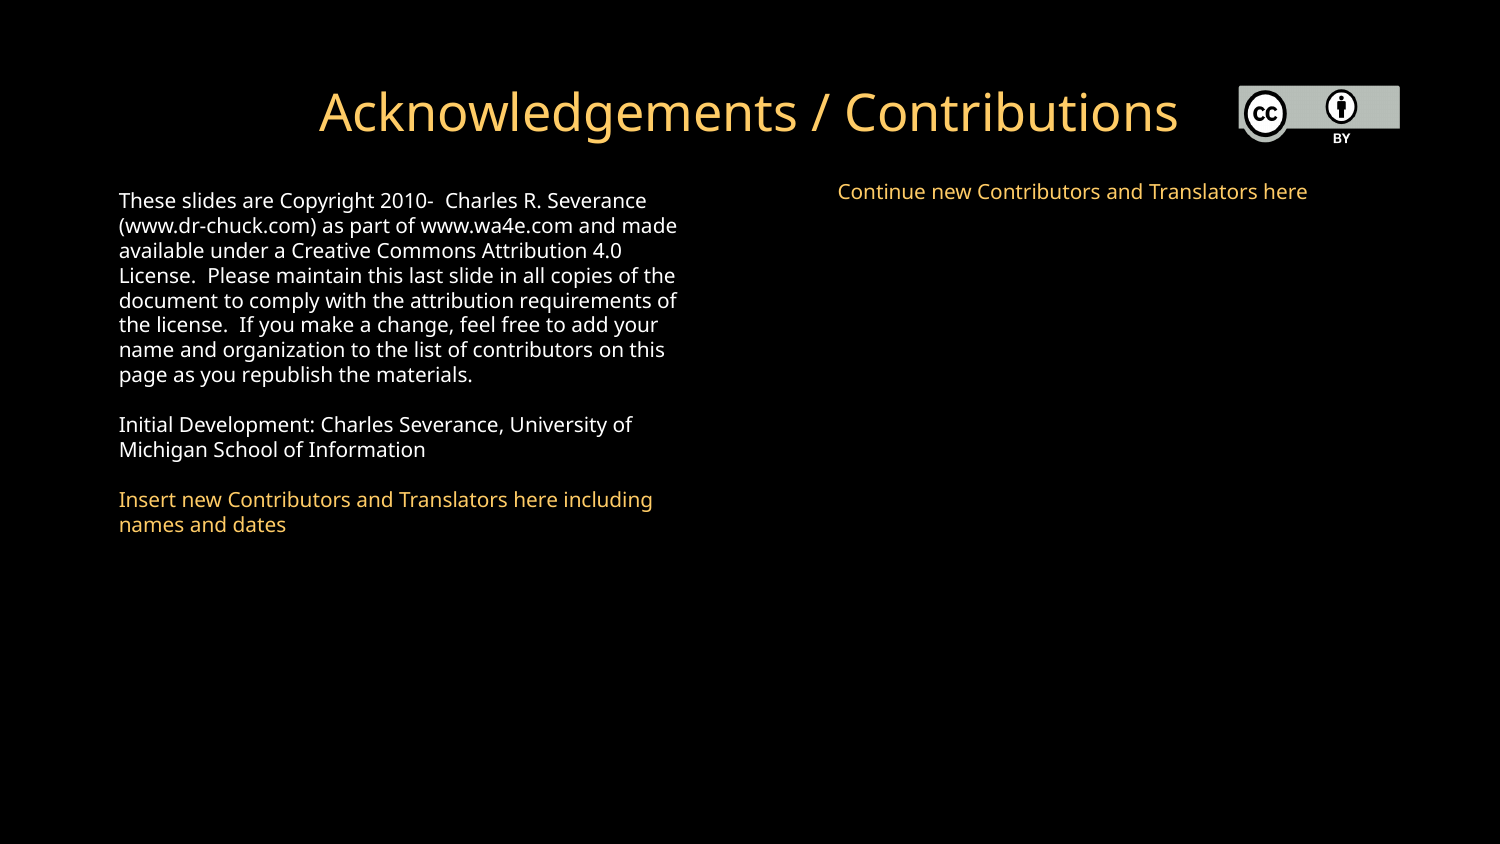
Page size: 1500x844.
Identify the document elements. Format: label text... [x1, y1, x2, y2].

text_box These slides are Copyright 2010- Charles R. Severance (www.dr-chuck.com) as part of www.wa4e.com and made available under a Creative Commons Attribution 4.0 License. Please maintain this last slide in all copies of the document to comply with the attribution requirements of the license. If you make a change, feel free to add your name and organization to the list of contributors on this page as you republish the materials. Initial Development: Charles Severance, University of Michigan School of Information Insert new Contributors and Translators here including names and dates [110, 183, 706, 716]
text_box Continue new Contributors and Translators here [775, 174, 1370, 708]
title Acknowledgements / Contributions [200, 72, 1300, 149]
picture [1236, 84, 1401, 147]
